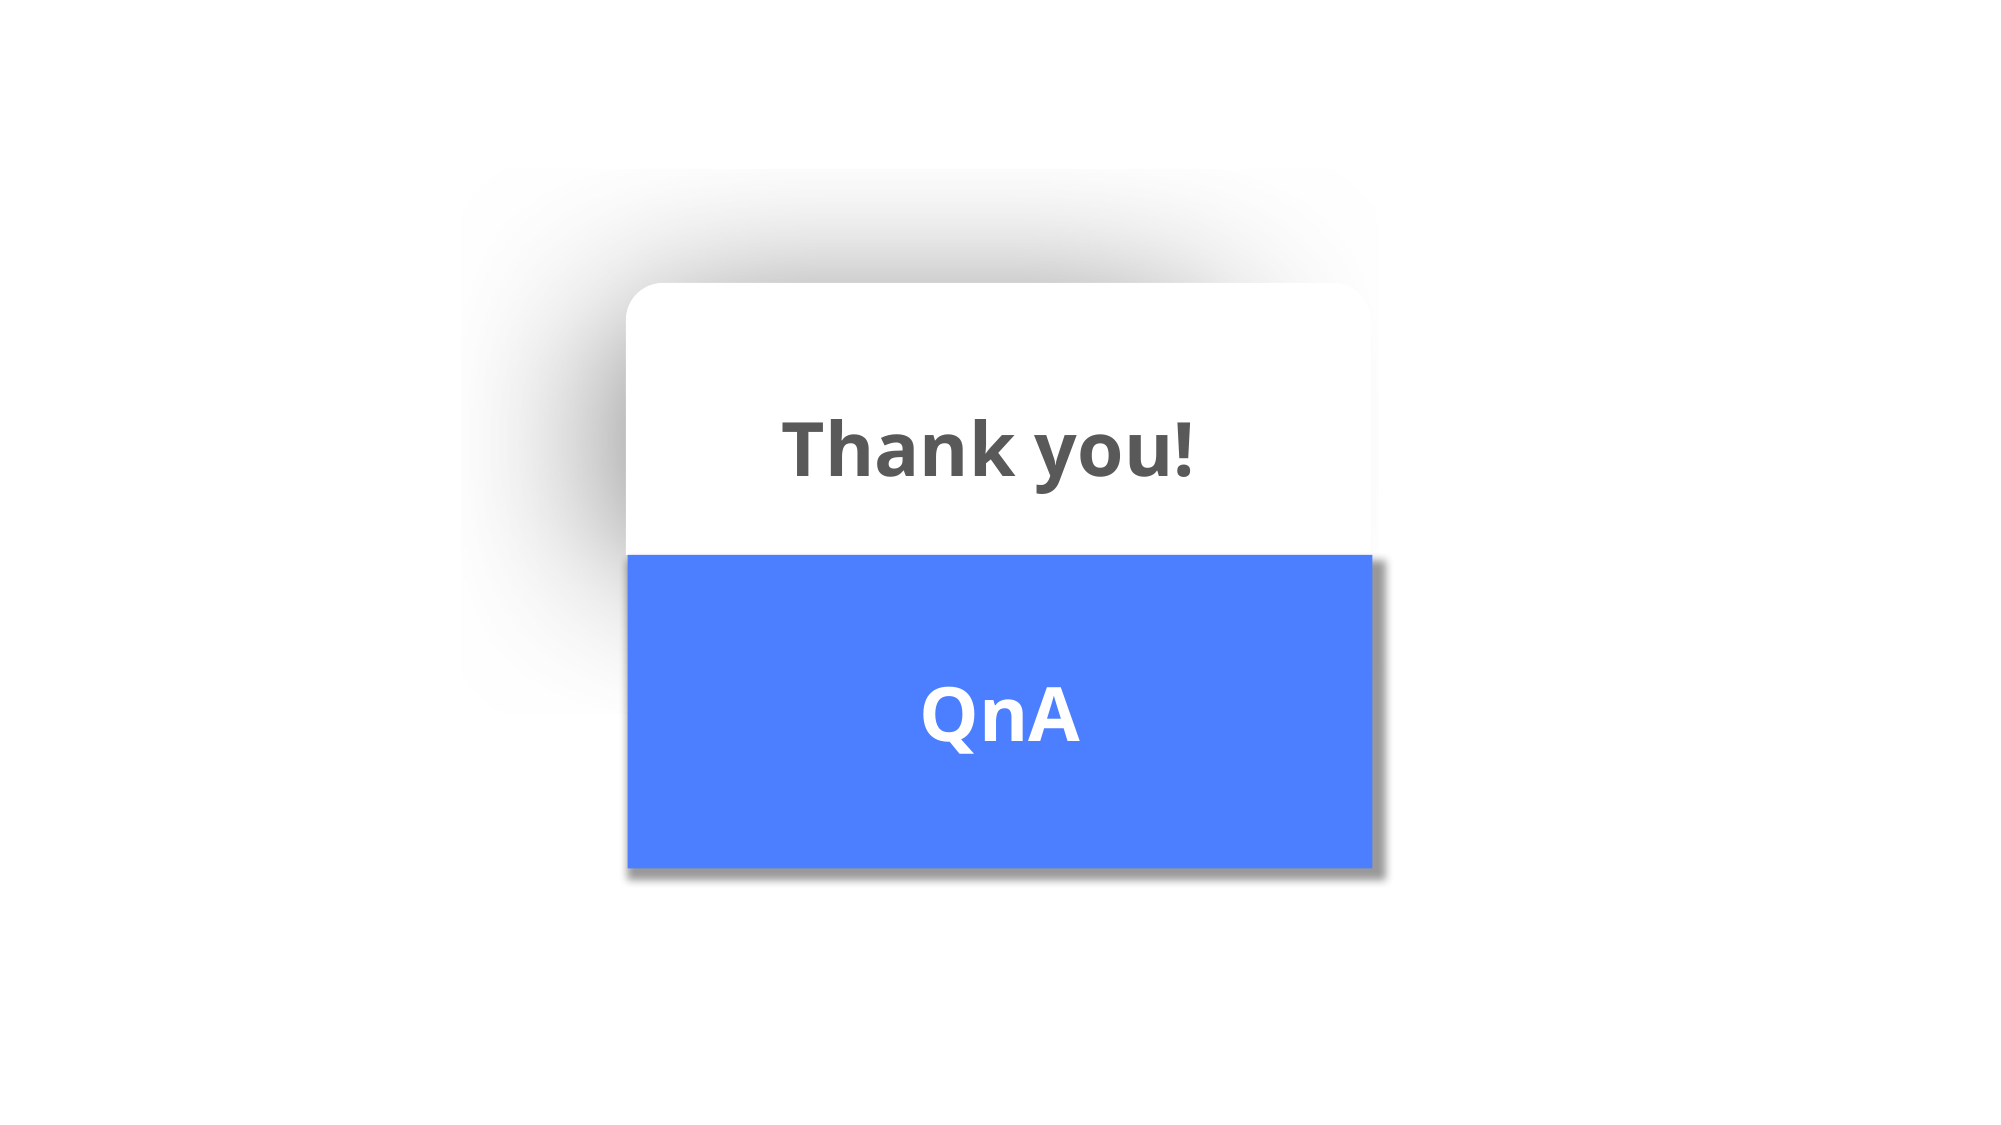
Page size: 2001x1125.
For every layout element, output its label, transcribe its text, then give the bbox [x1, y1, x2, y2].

text_box QnA [626, 554, 1373, 869]
text_box Thank you! [624, 281, 1372, 556]
